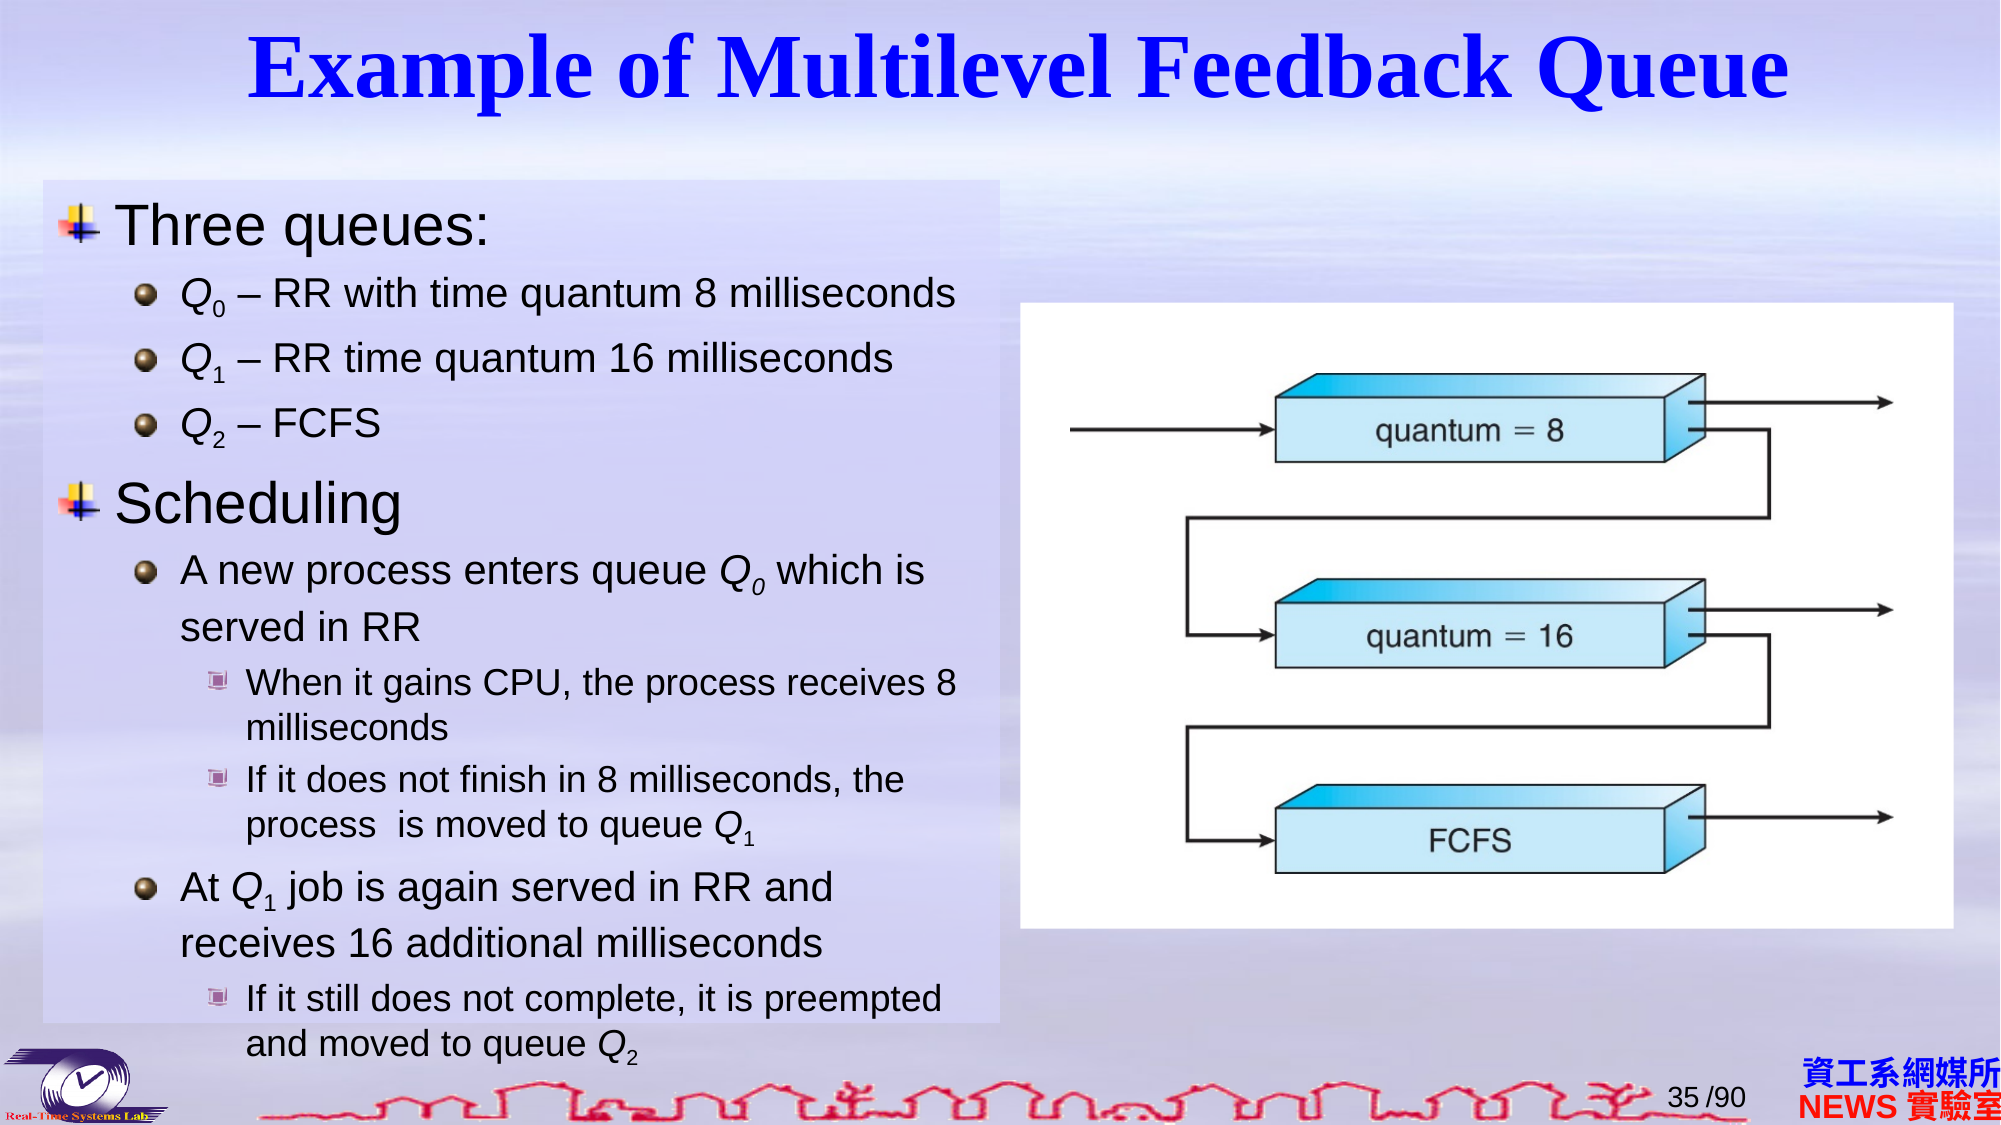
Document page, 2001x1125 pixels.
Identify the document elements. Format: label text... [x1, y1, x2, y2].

title Example of Multilevel Feedback Queue [232, 4, 1808, 117]
picture [0, 0, 2001, 1125]
list Three queues: Q0 – RR with time quantum 8 milliseconds Q1 – RR time quantum 16 milliseconds Q2 – FCFS Scheduling A new process enters queue Q0 which is served in RR When it gains CPU, the process receives 8 milliseconds If it does not finish in 8 milliseconds, the process is moved to queue Q1 At Q1 job is again served in RR and receives 16 additional milliseconds If it still does not complete, it is preempted and moved to queue Q2 [43, 179, 1000, 1024]
text_box [1020, 302, 1954, 929]
slide_number 34 [1248, 1070, 1715, 1125]
footer /90 [1715, 1070, 2000, 1125]
